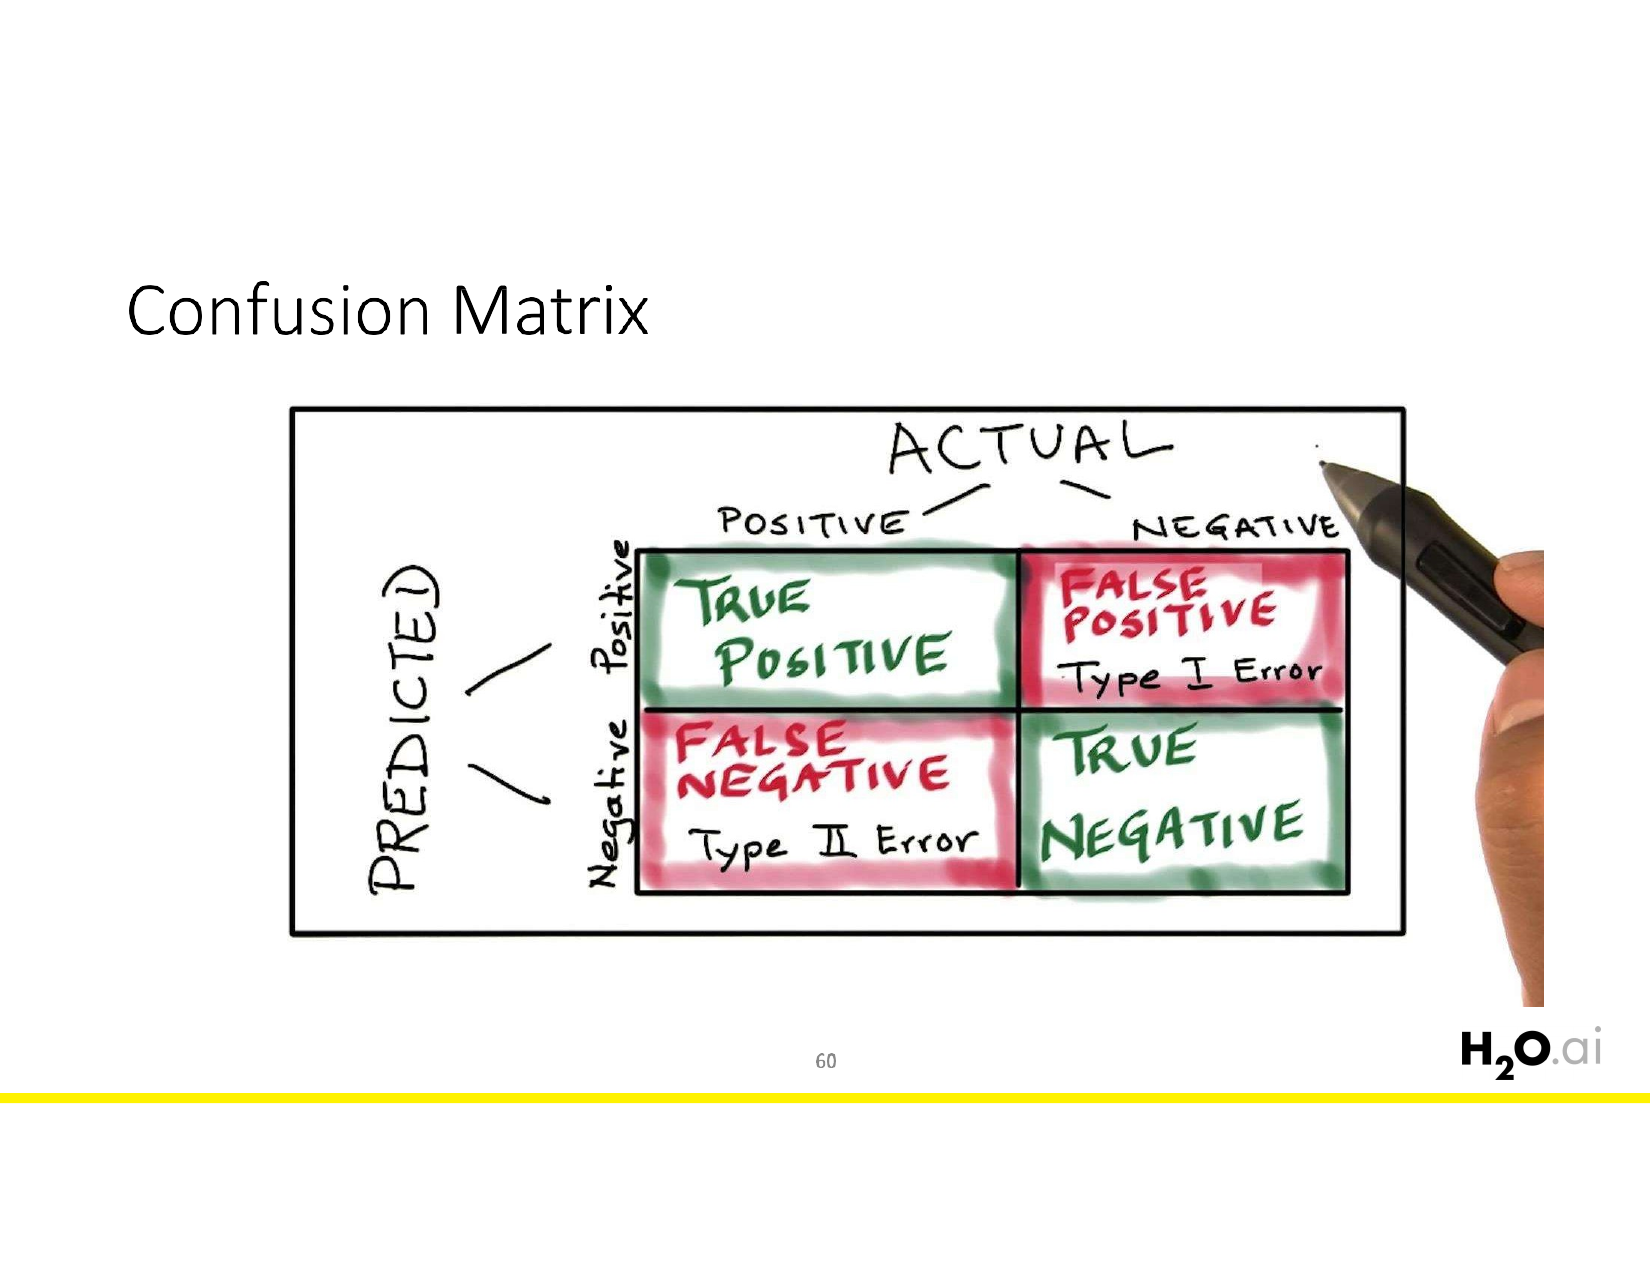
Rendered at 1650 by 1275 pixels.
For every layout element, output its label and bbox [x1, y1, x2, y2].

picture [517, 297, 544, 335]
text_box [550, 289, 572, 335]
text_box [580, 284, 648, 335]
picture [1462, 1026, 1601, 1080]
picture [287, 400, 1544, 1007]
picture [129, 281, 427, 335]
picture [815, 1053, 837, 1068]
text_box [456, 285, 507, 334]
text_box [0, 1093, 1650, 1104]
